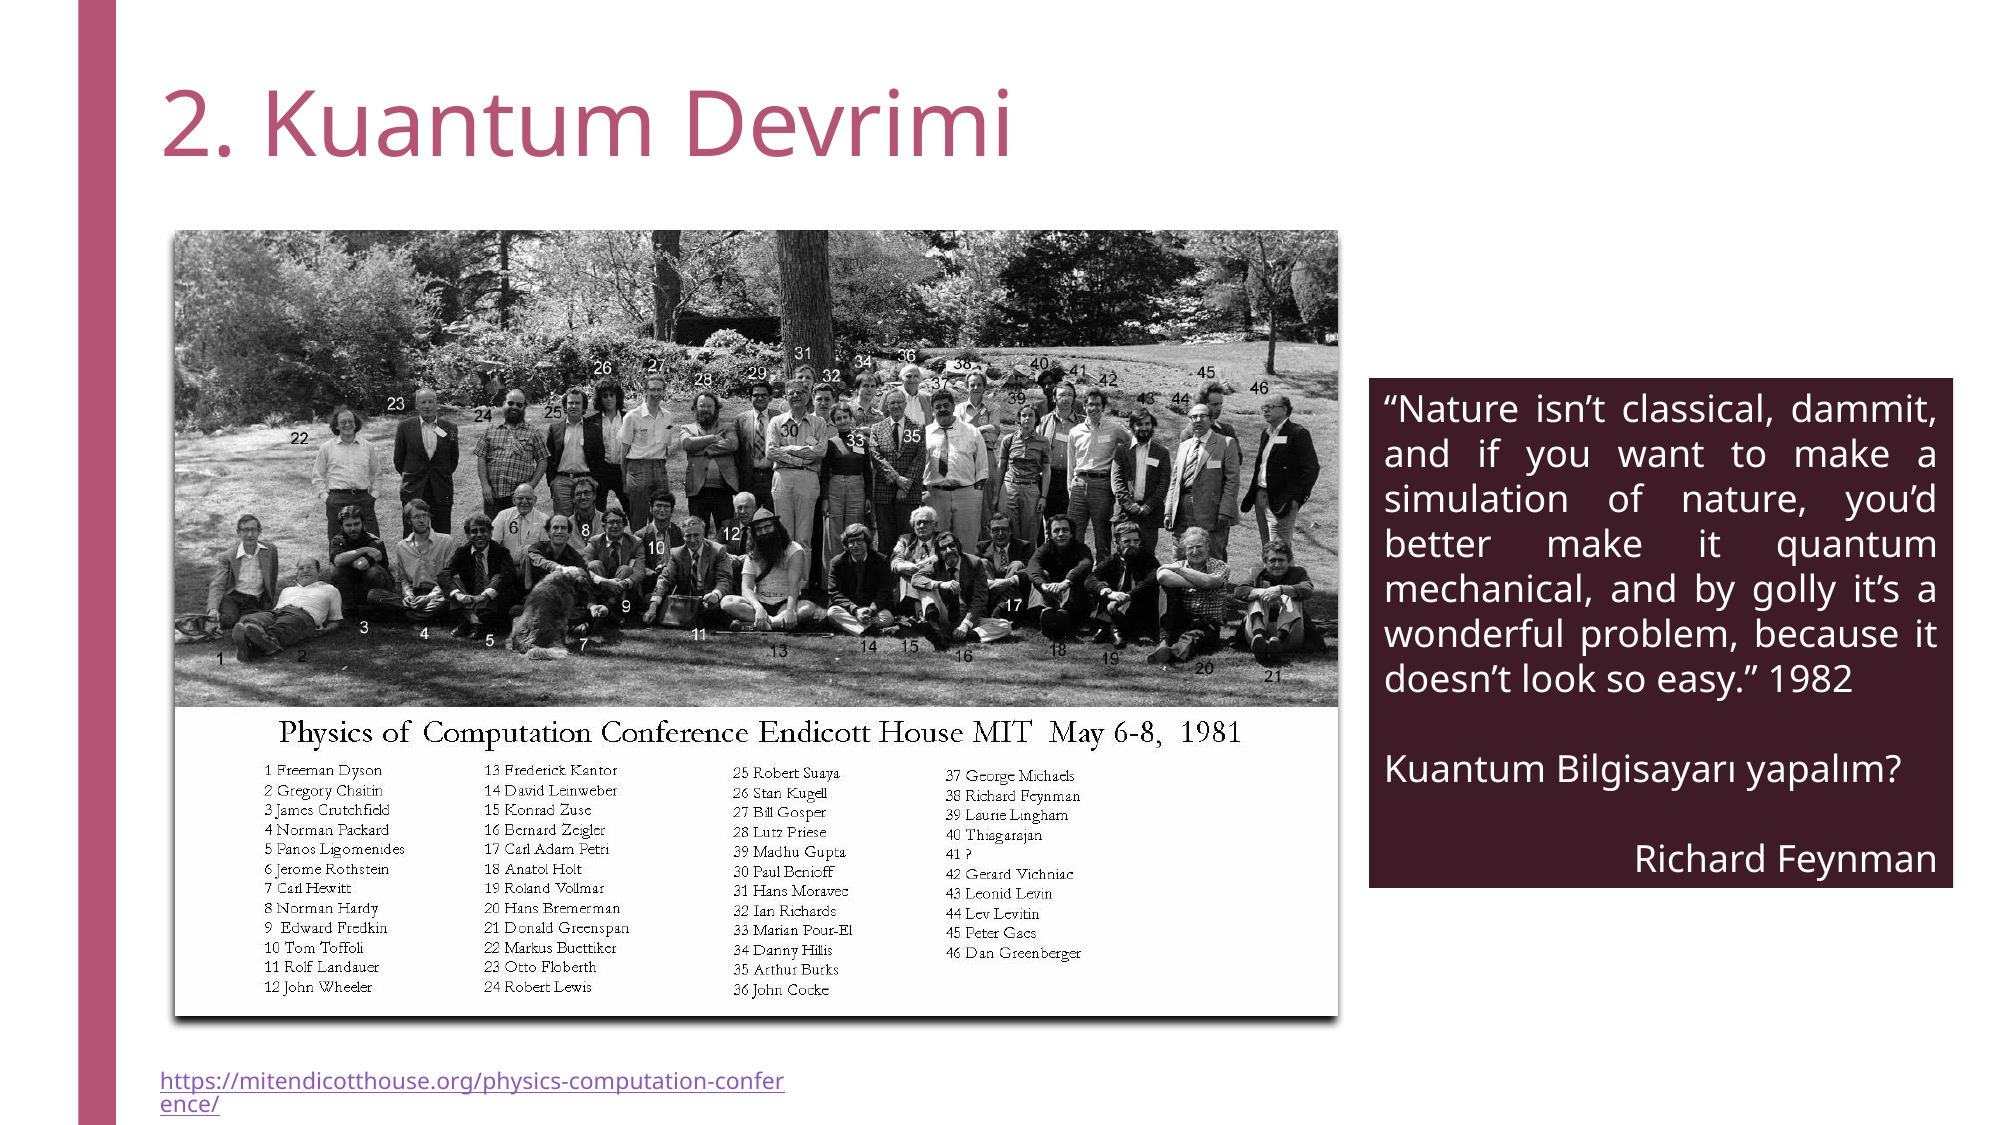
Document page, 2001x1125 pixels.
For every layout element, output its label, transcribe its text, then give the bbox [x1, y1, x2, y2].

picture [175, 230, 1338, 1016]
text_box https://mitendicotthouse.org/physics-computation-conference/ [145, 1059, 803, 1106]
title 2. Kuantum Devrimi [145, 70, 1721, 315]
text_box “Nature isn’t classical, dammit, and if you want to make a simulation of nature, you’d better make it quantum mechanical, and by golly it’s a wonderful problem, because it doesn’t look so easy.” 1982 Kuantum Bilgisayarı yapalım? Richard Feynman [1369, 378, 1954, 888]
